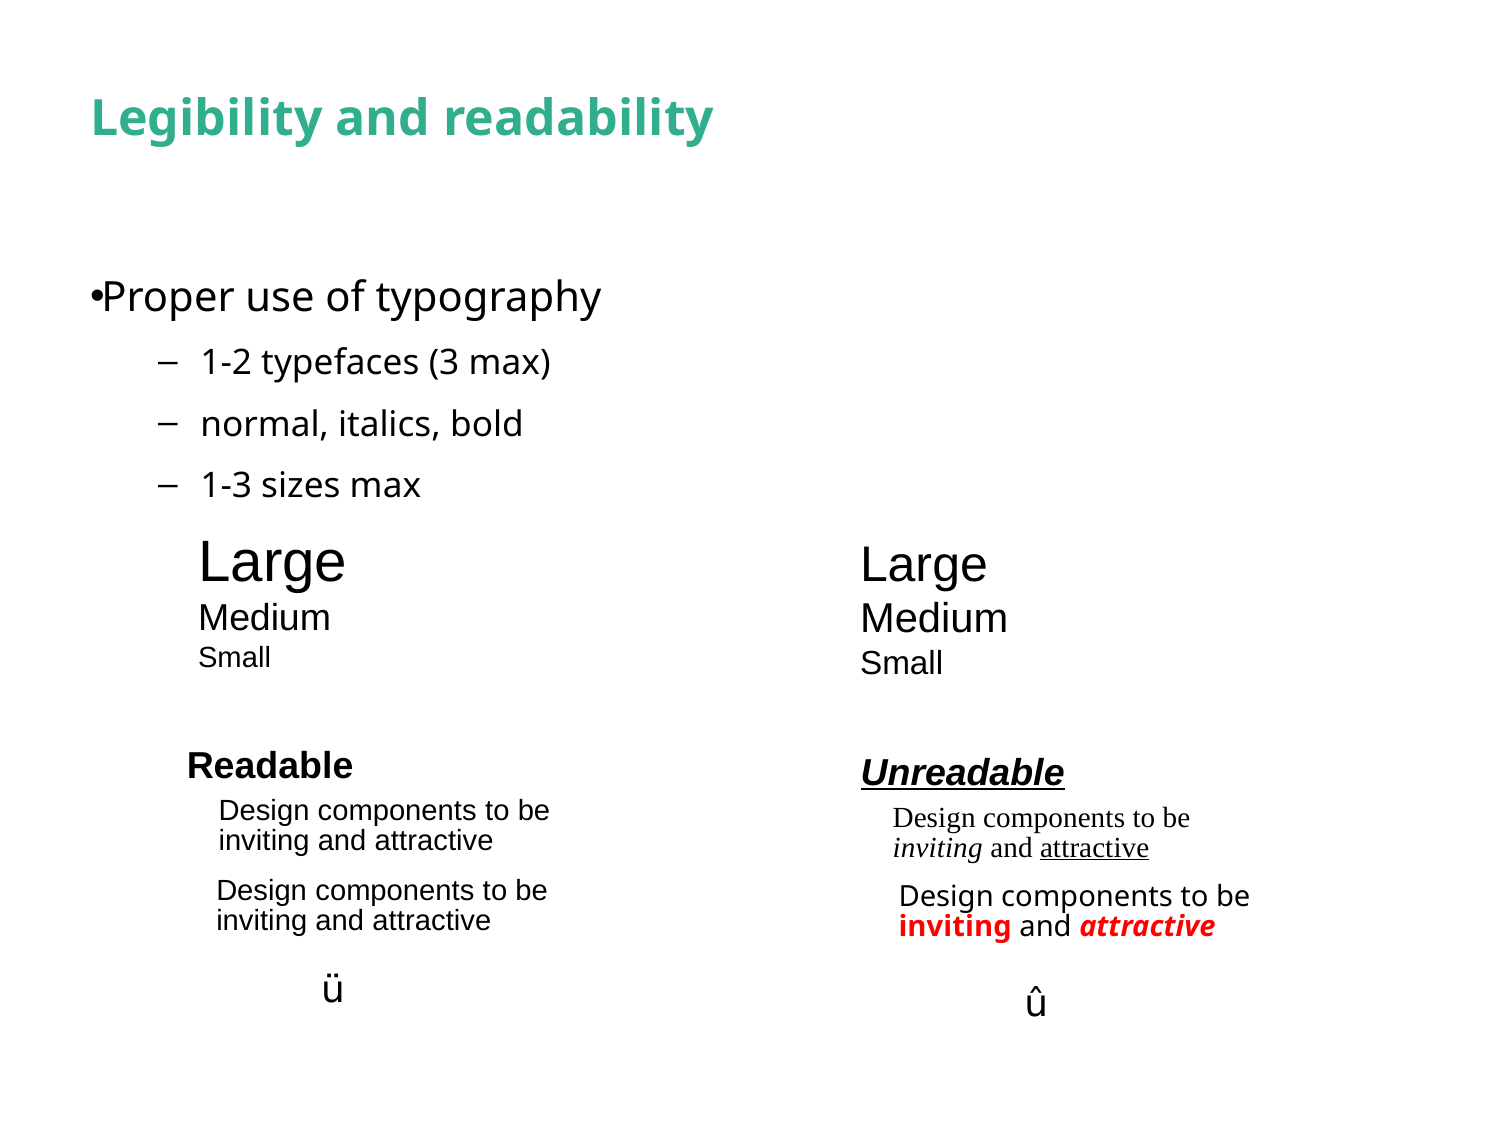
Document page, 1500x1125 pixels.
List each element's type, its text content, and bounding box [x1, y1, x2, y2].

title Legibility and readability [75, 45, 1425, 187]
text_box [845, 740, 1281, 951]
text_box [305, 964, 370, 1025]
text_box Large Medium Small [183, 515, 363, 681]
list Proper use of typography 1-2 typefaces (3 max) normal, italics, bold 1-3 sizes max [75, 262, 1425, 557]
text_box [171, 733, 574, 944]
text_box Large Medium Small [844, 523, 1024, 689]
text_box [1009, 977, 1074, 1038]
